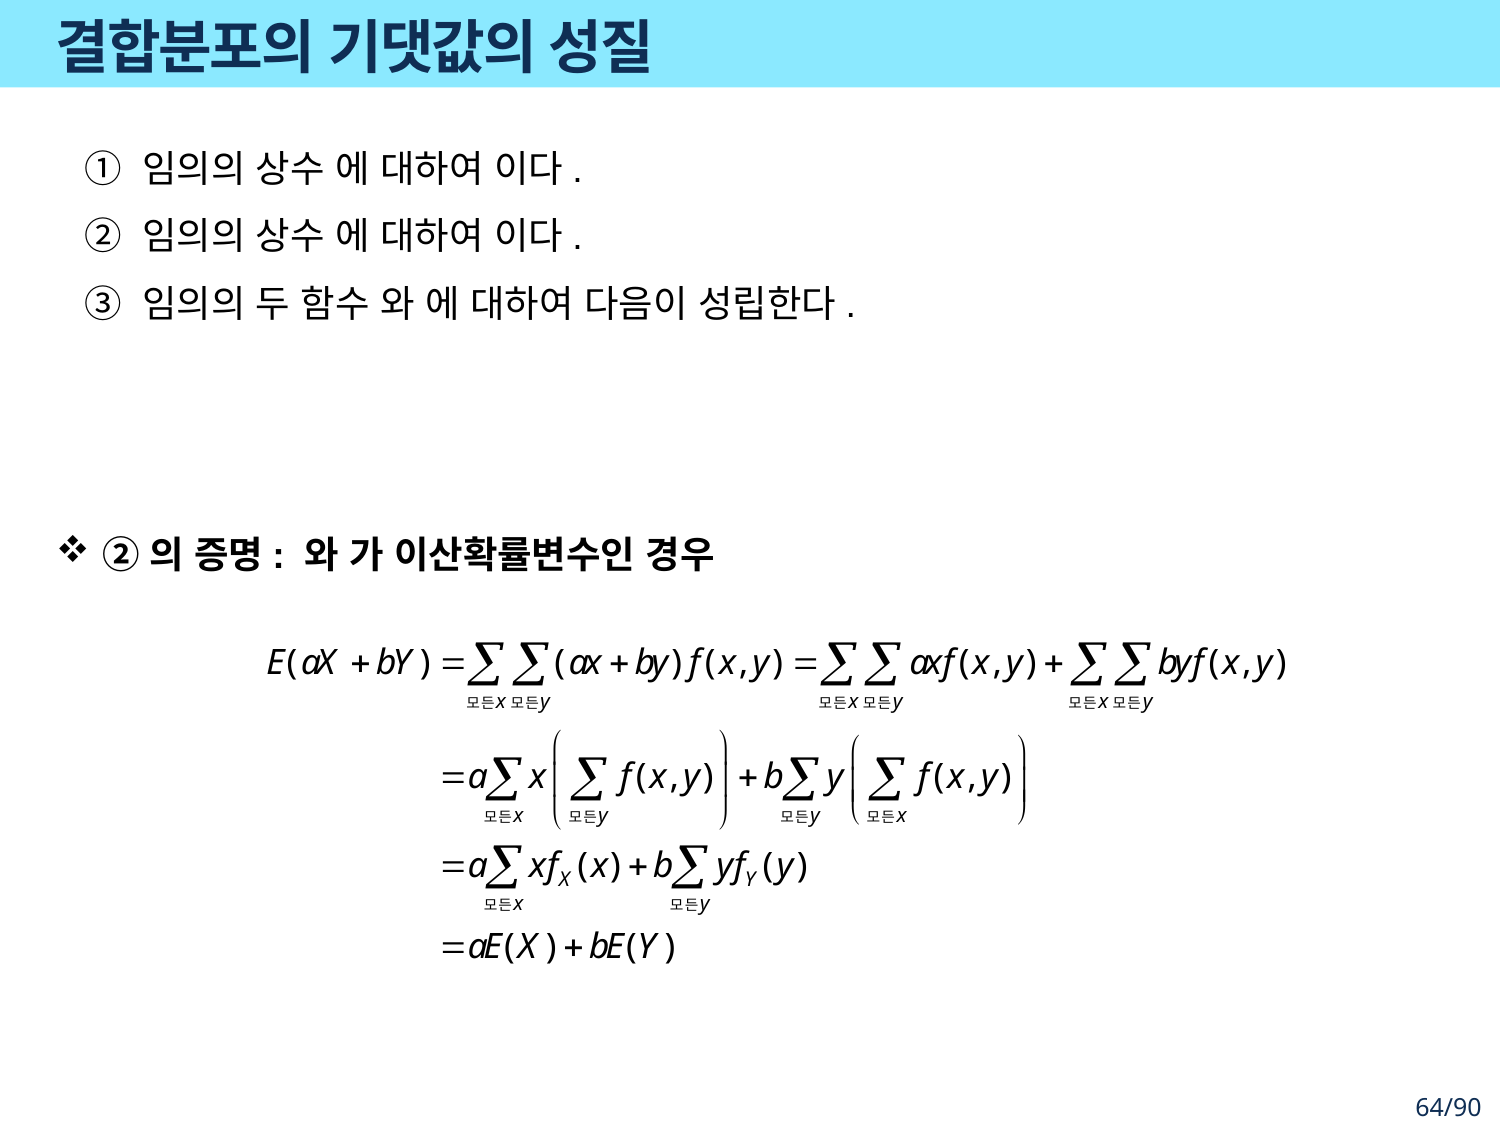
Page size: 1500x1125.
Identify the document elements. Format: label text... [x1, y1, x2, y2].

title 결합분포의 기댓값의 성질 [40, 5, 1288, 84]
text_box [260, 636, 1293, 977]
